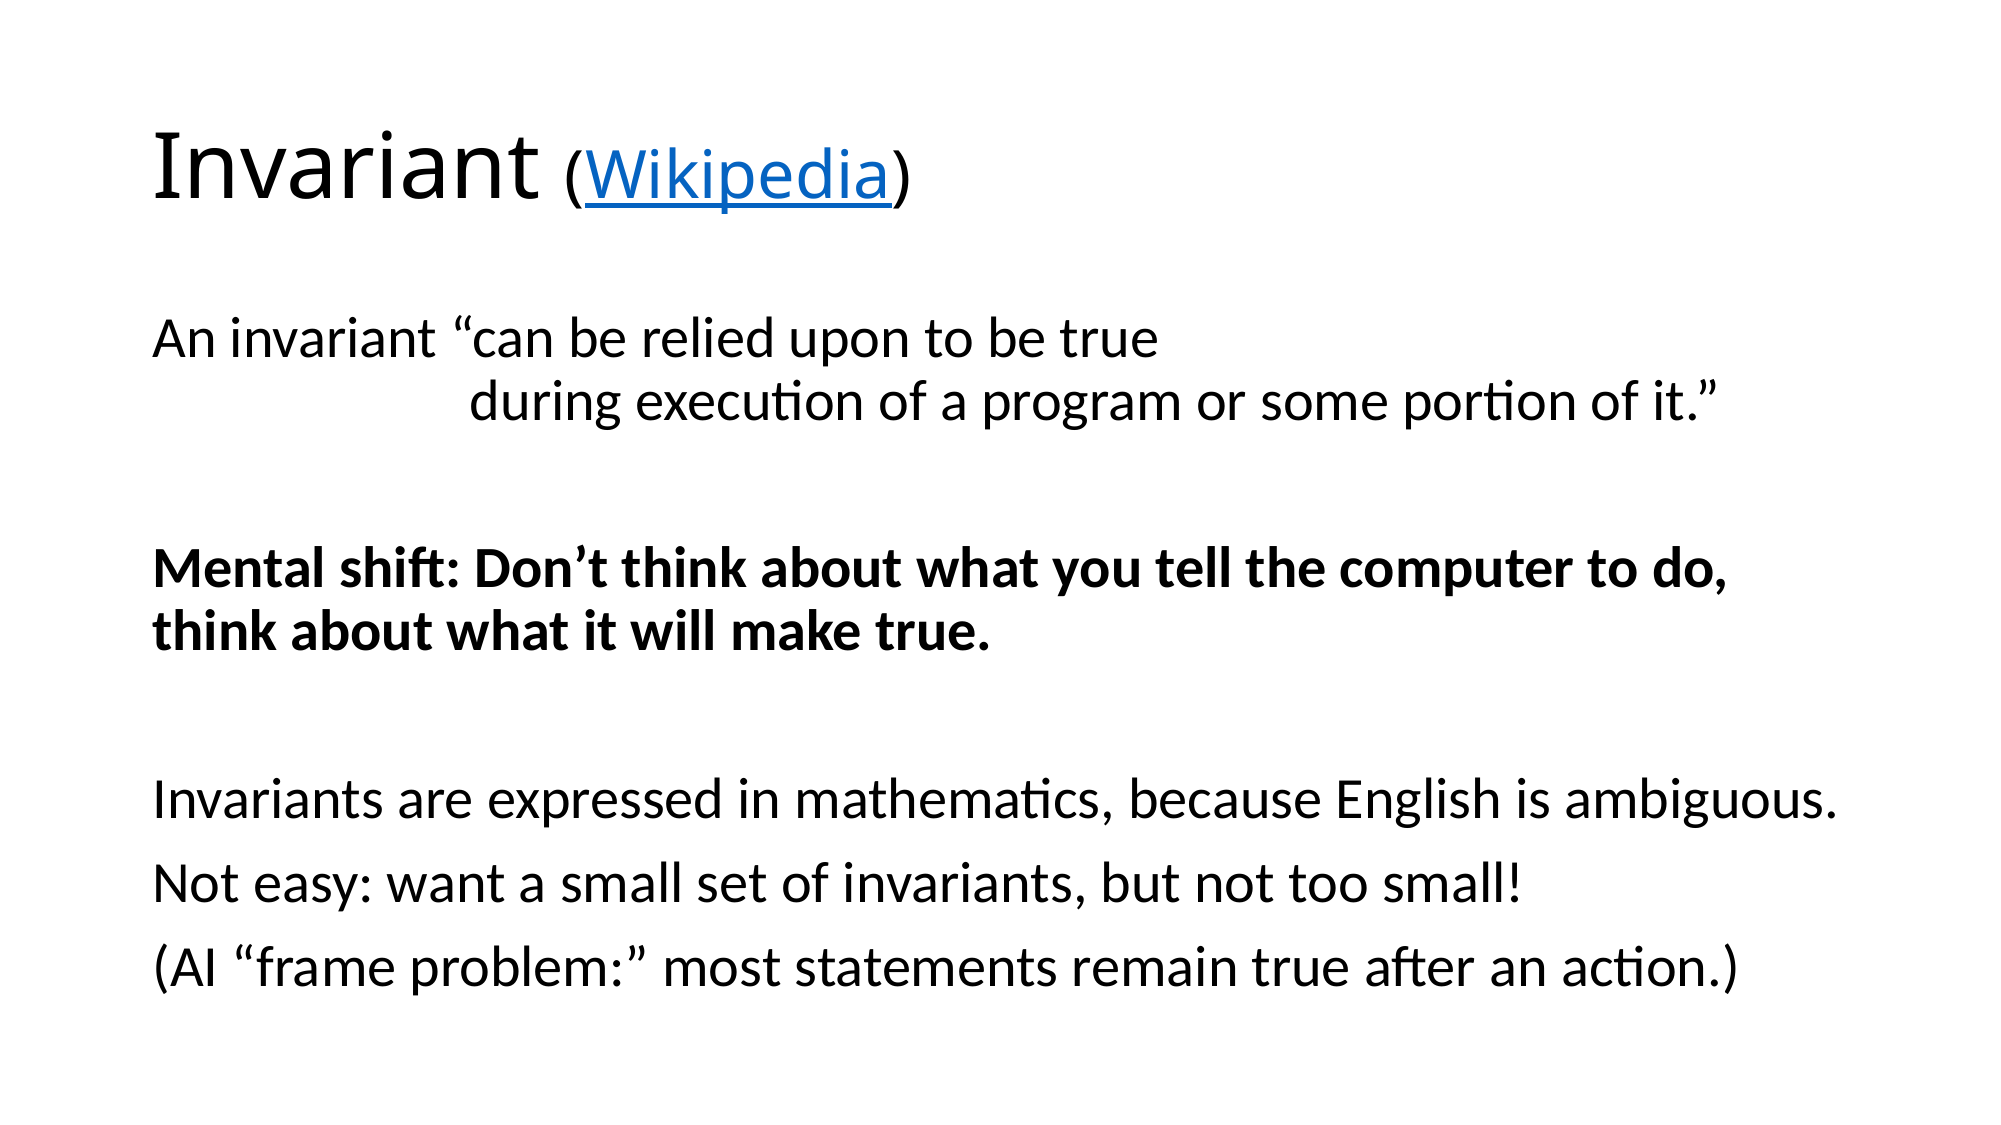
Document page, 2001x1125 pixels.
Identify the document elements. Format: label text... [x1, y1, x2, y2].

list An invariant “can be relied upon to be true during execution of a program or some portion of it.” Mental shift: Don’t think about what you tell the computer to do, think about what it will make true. Invariants are expressed in mathematics, because English is ambiguous. Not easy: want a small set of invariants, but not too small! (AI “frame problem:” most statements remain true after an action.) [137, 299, 1863, 1014]
title Invariant (Wikipedia) [137, 59, 1863, 278]
